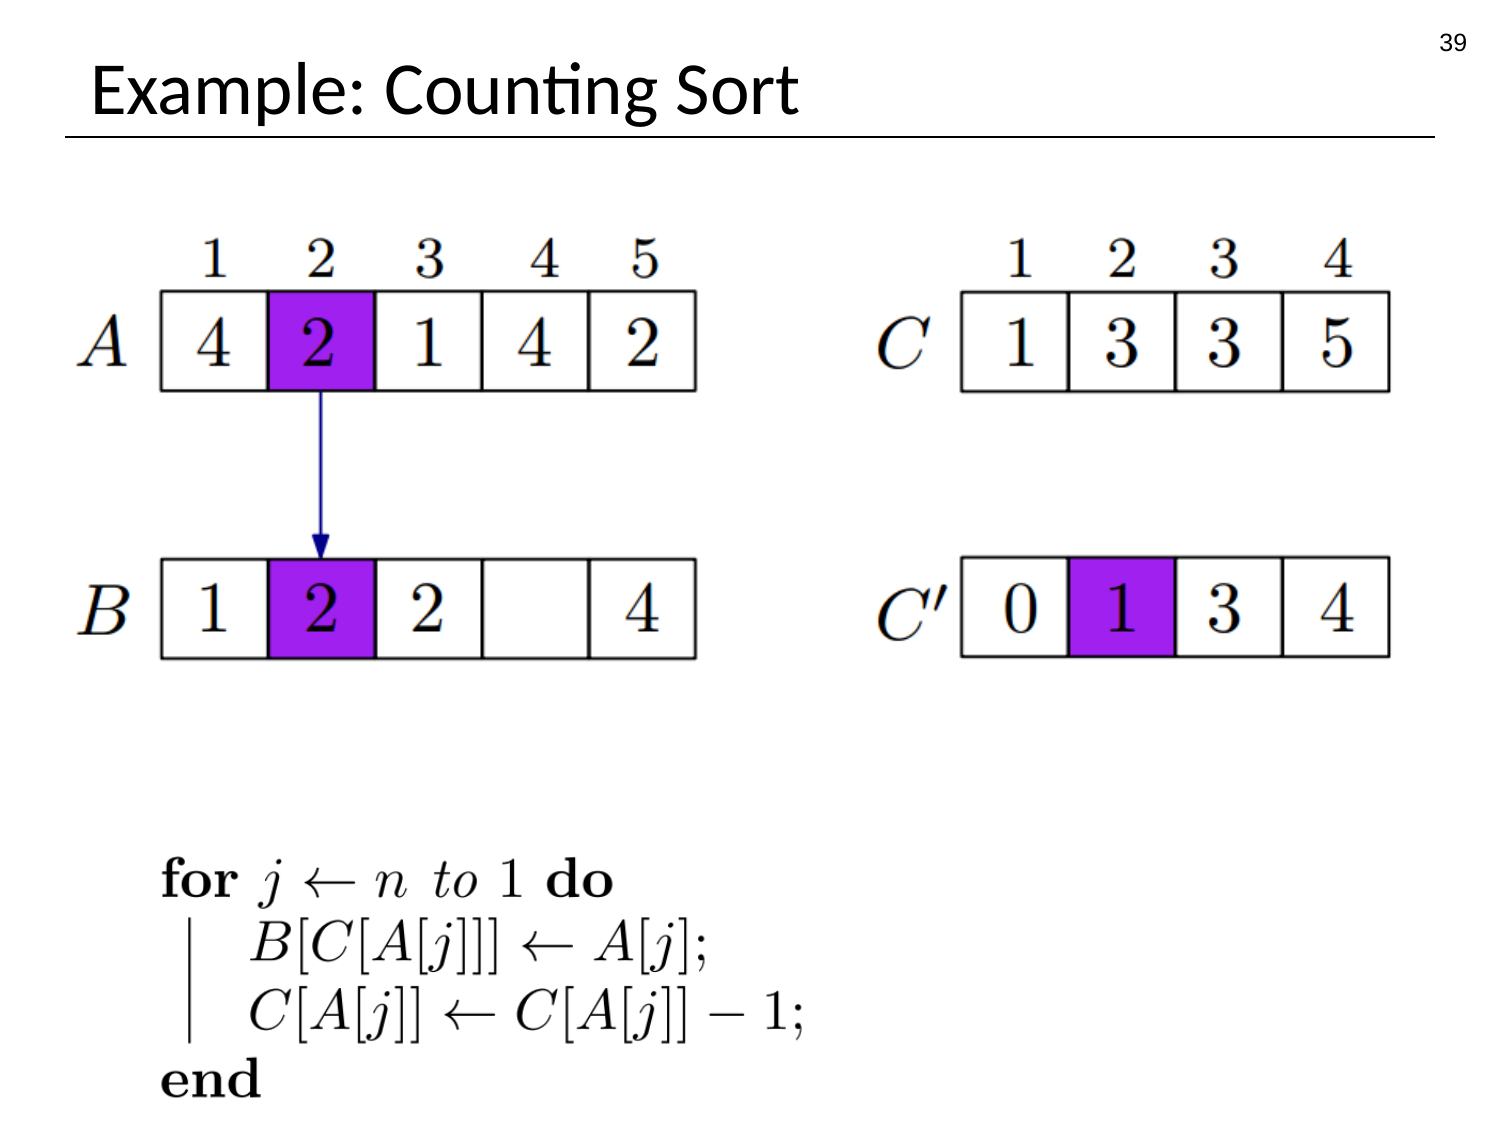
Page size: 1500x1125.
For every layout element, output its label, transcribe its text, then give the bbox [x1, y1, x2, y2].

title Example: Counting Sort [75, 20, 1425, 138]
picture [155, 852, 822, 1107]
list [74, 234, 1426, 799]
slide_number 39 [1131, 18, 1483, 62]
